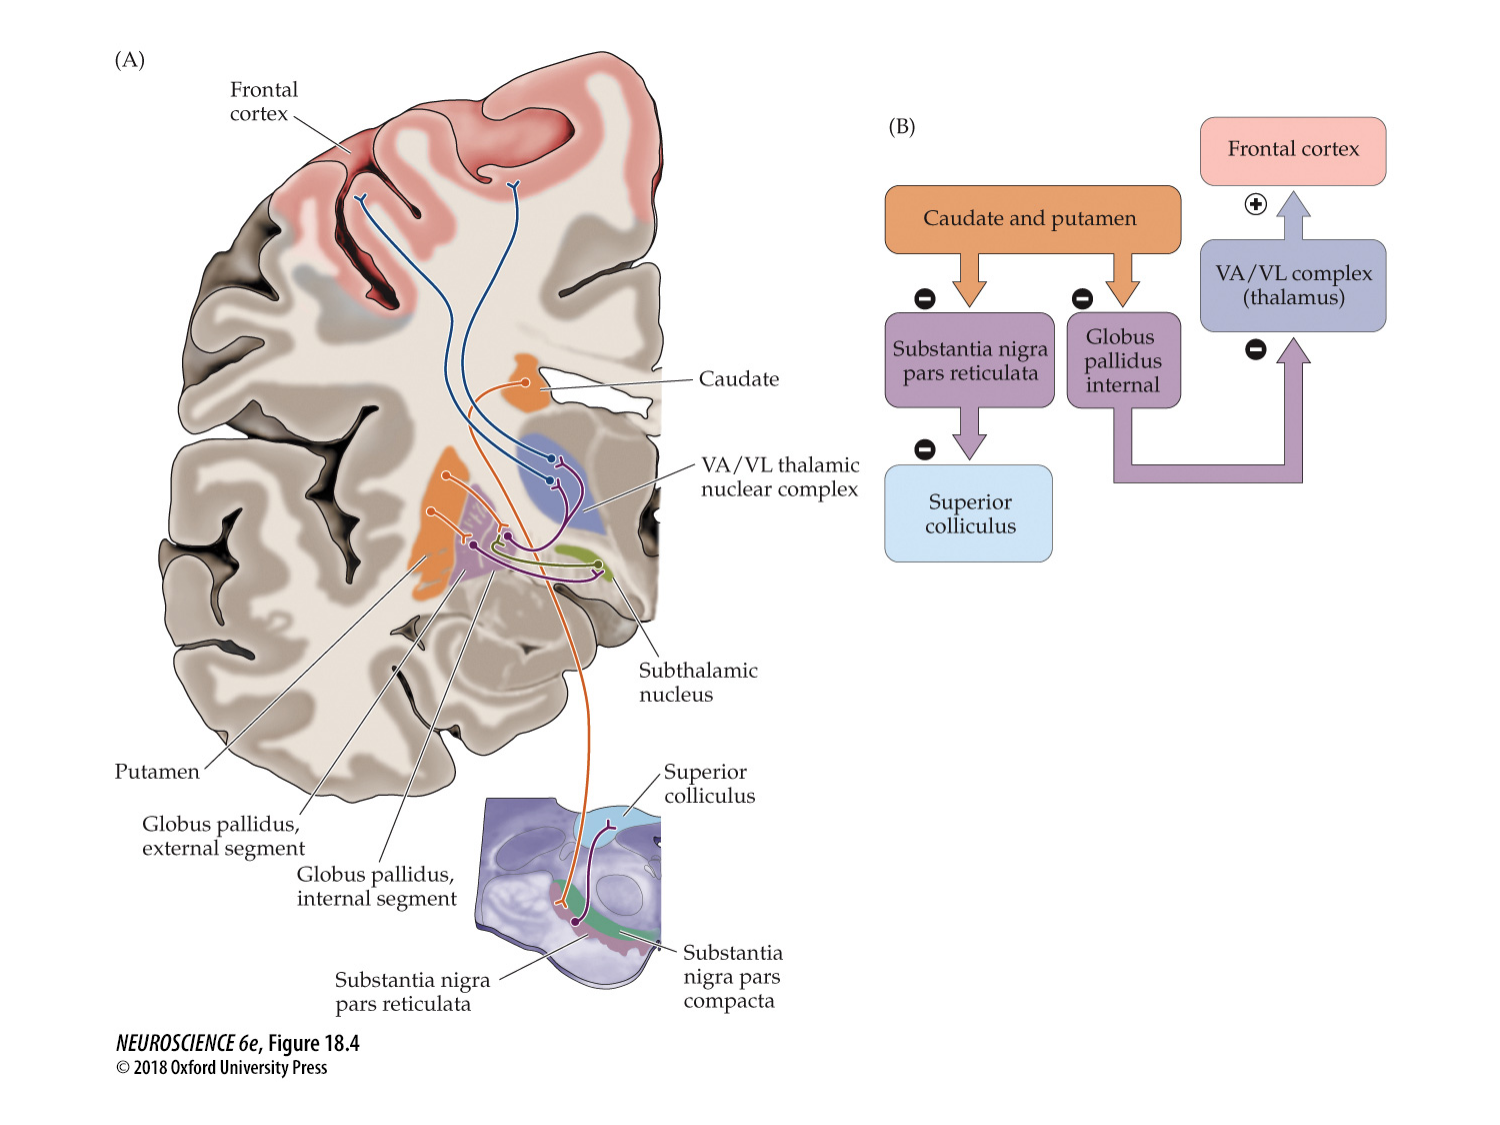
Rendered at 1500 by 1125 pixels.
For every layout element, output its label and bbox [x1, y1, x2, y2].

picture [105, 43, 1394, 1082]
